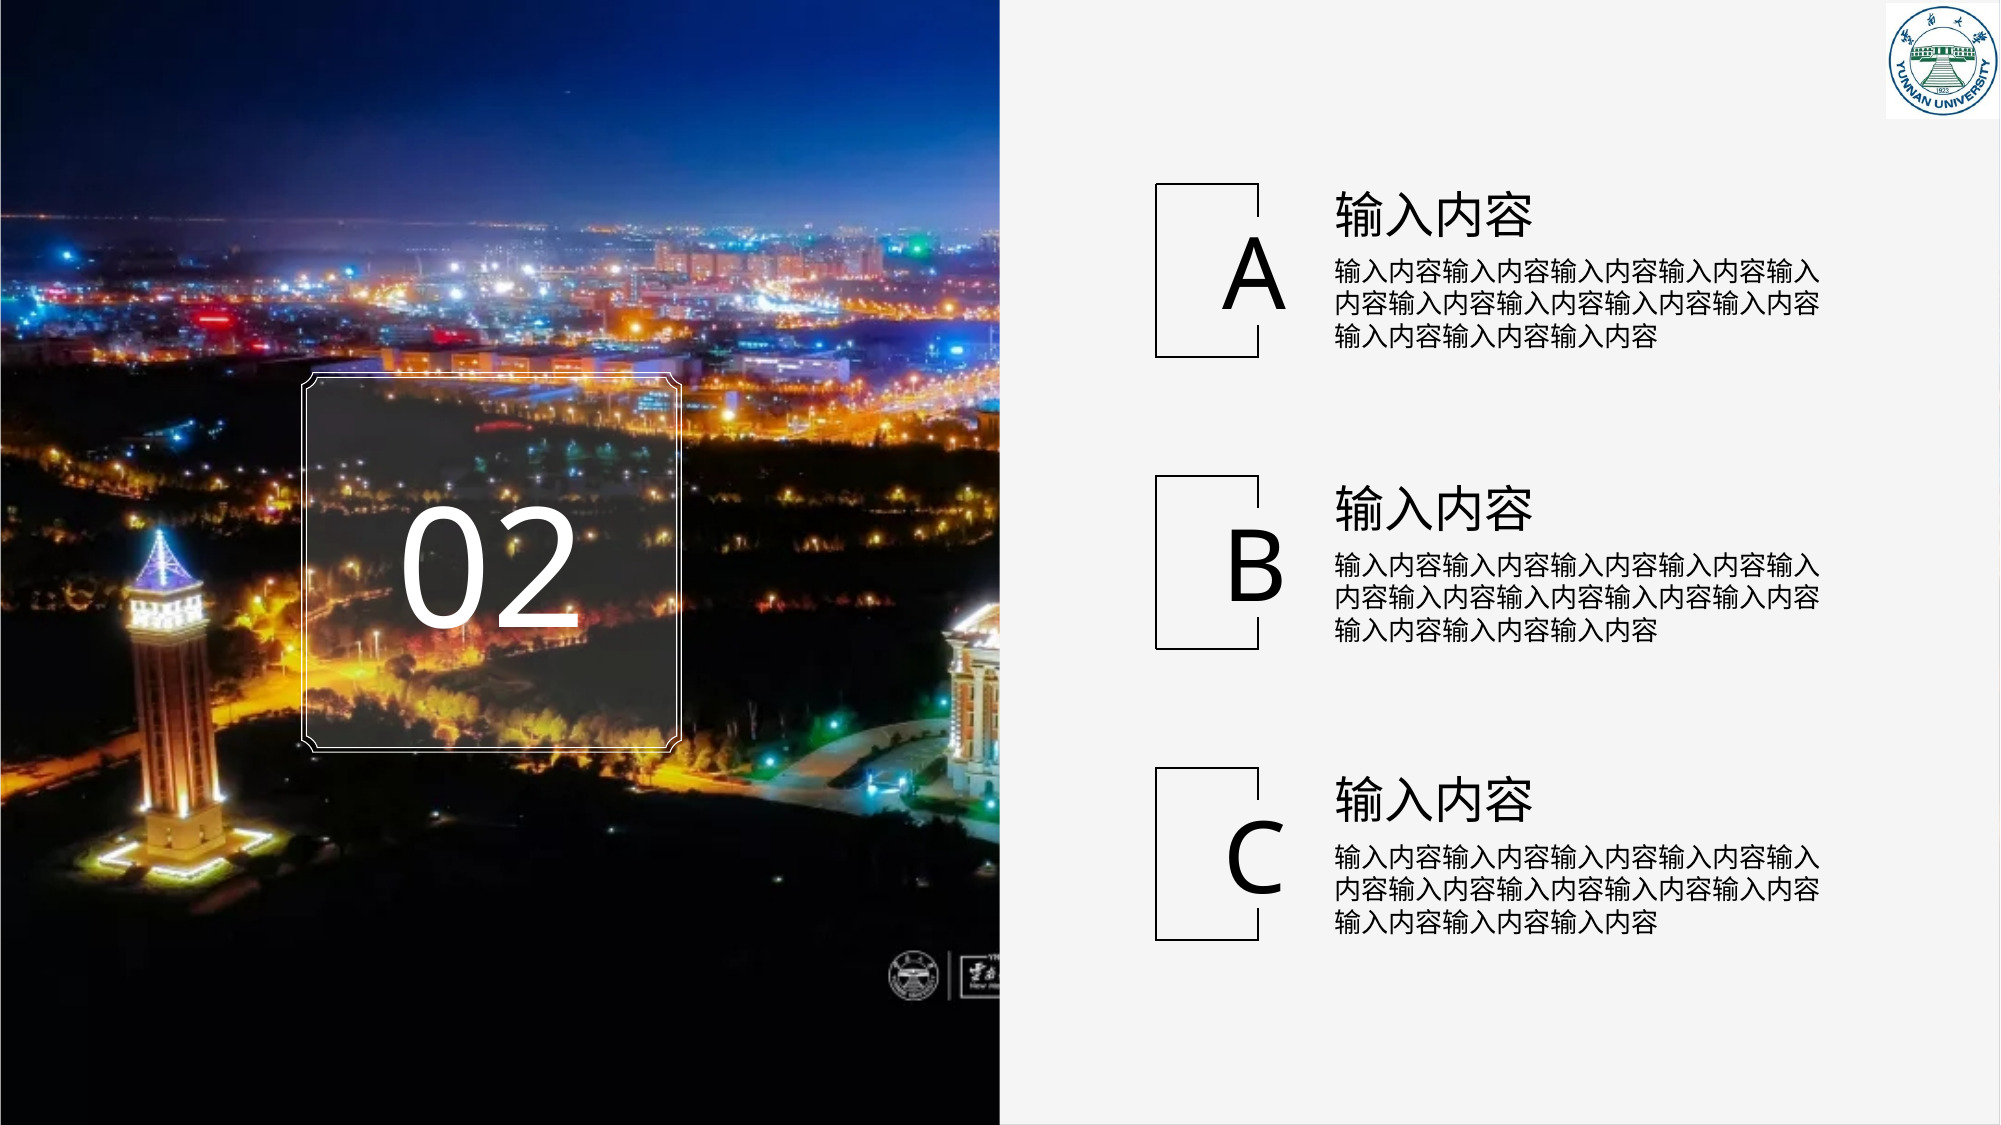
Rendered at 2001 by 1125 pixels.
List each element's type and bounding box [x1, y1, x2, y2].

text_box [1156, 766, 1303, 942]
text_box [1319, 469, 1843, 655]
text_box [1156, 475, 1303, 650]
text_box [1319, 175, 1843, 361]
text_box [1319, 761, 1843, 947]
picture [0, 0, 2000, 1125]
text_box [1156, 183, 1303, 359]
text_box [301, 372, 682, 753]
